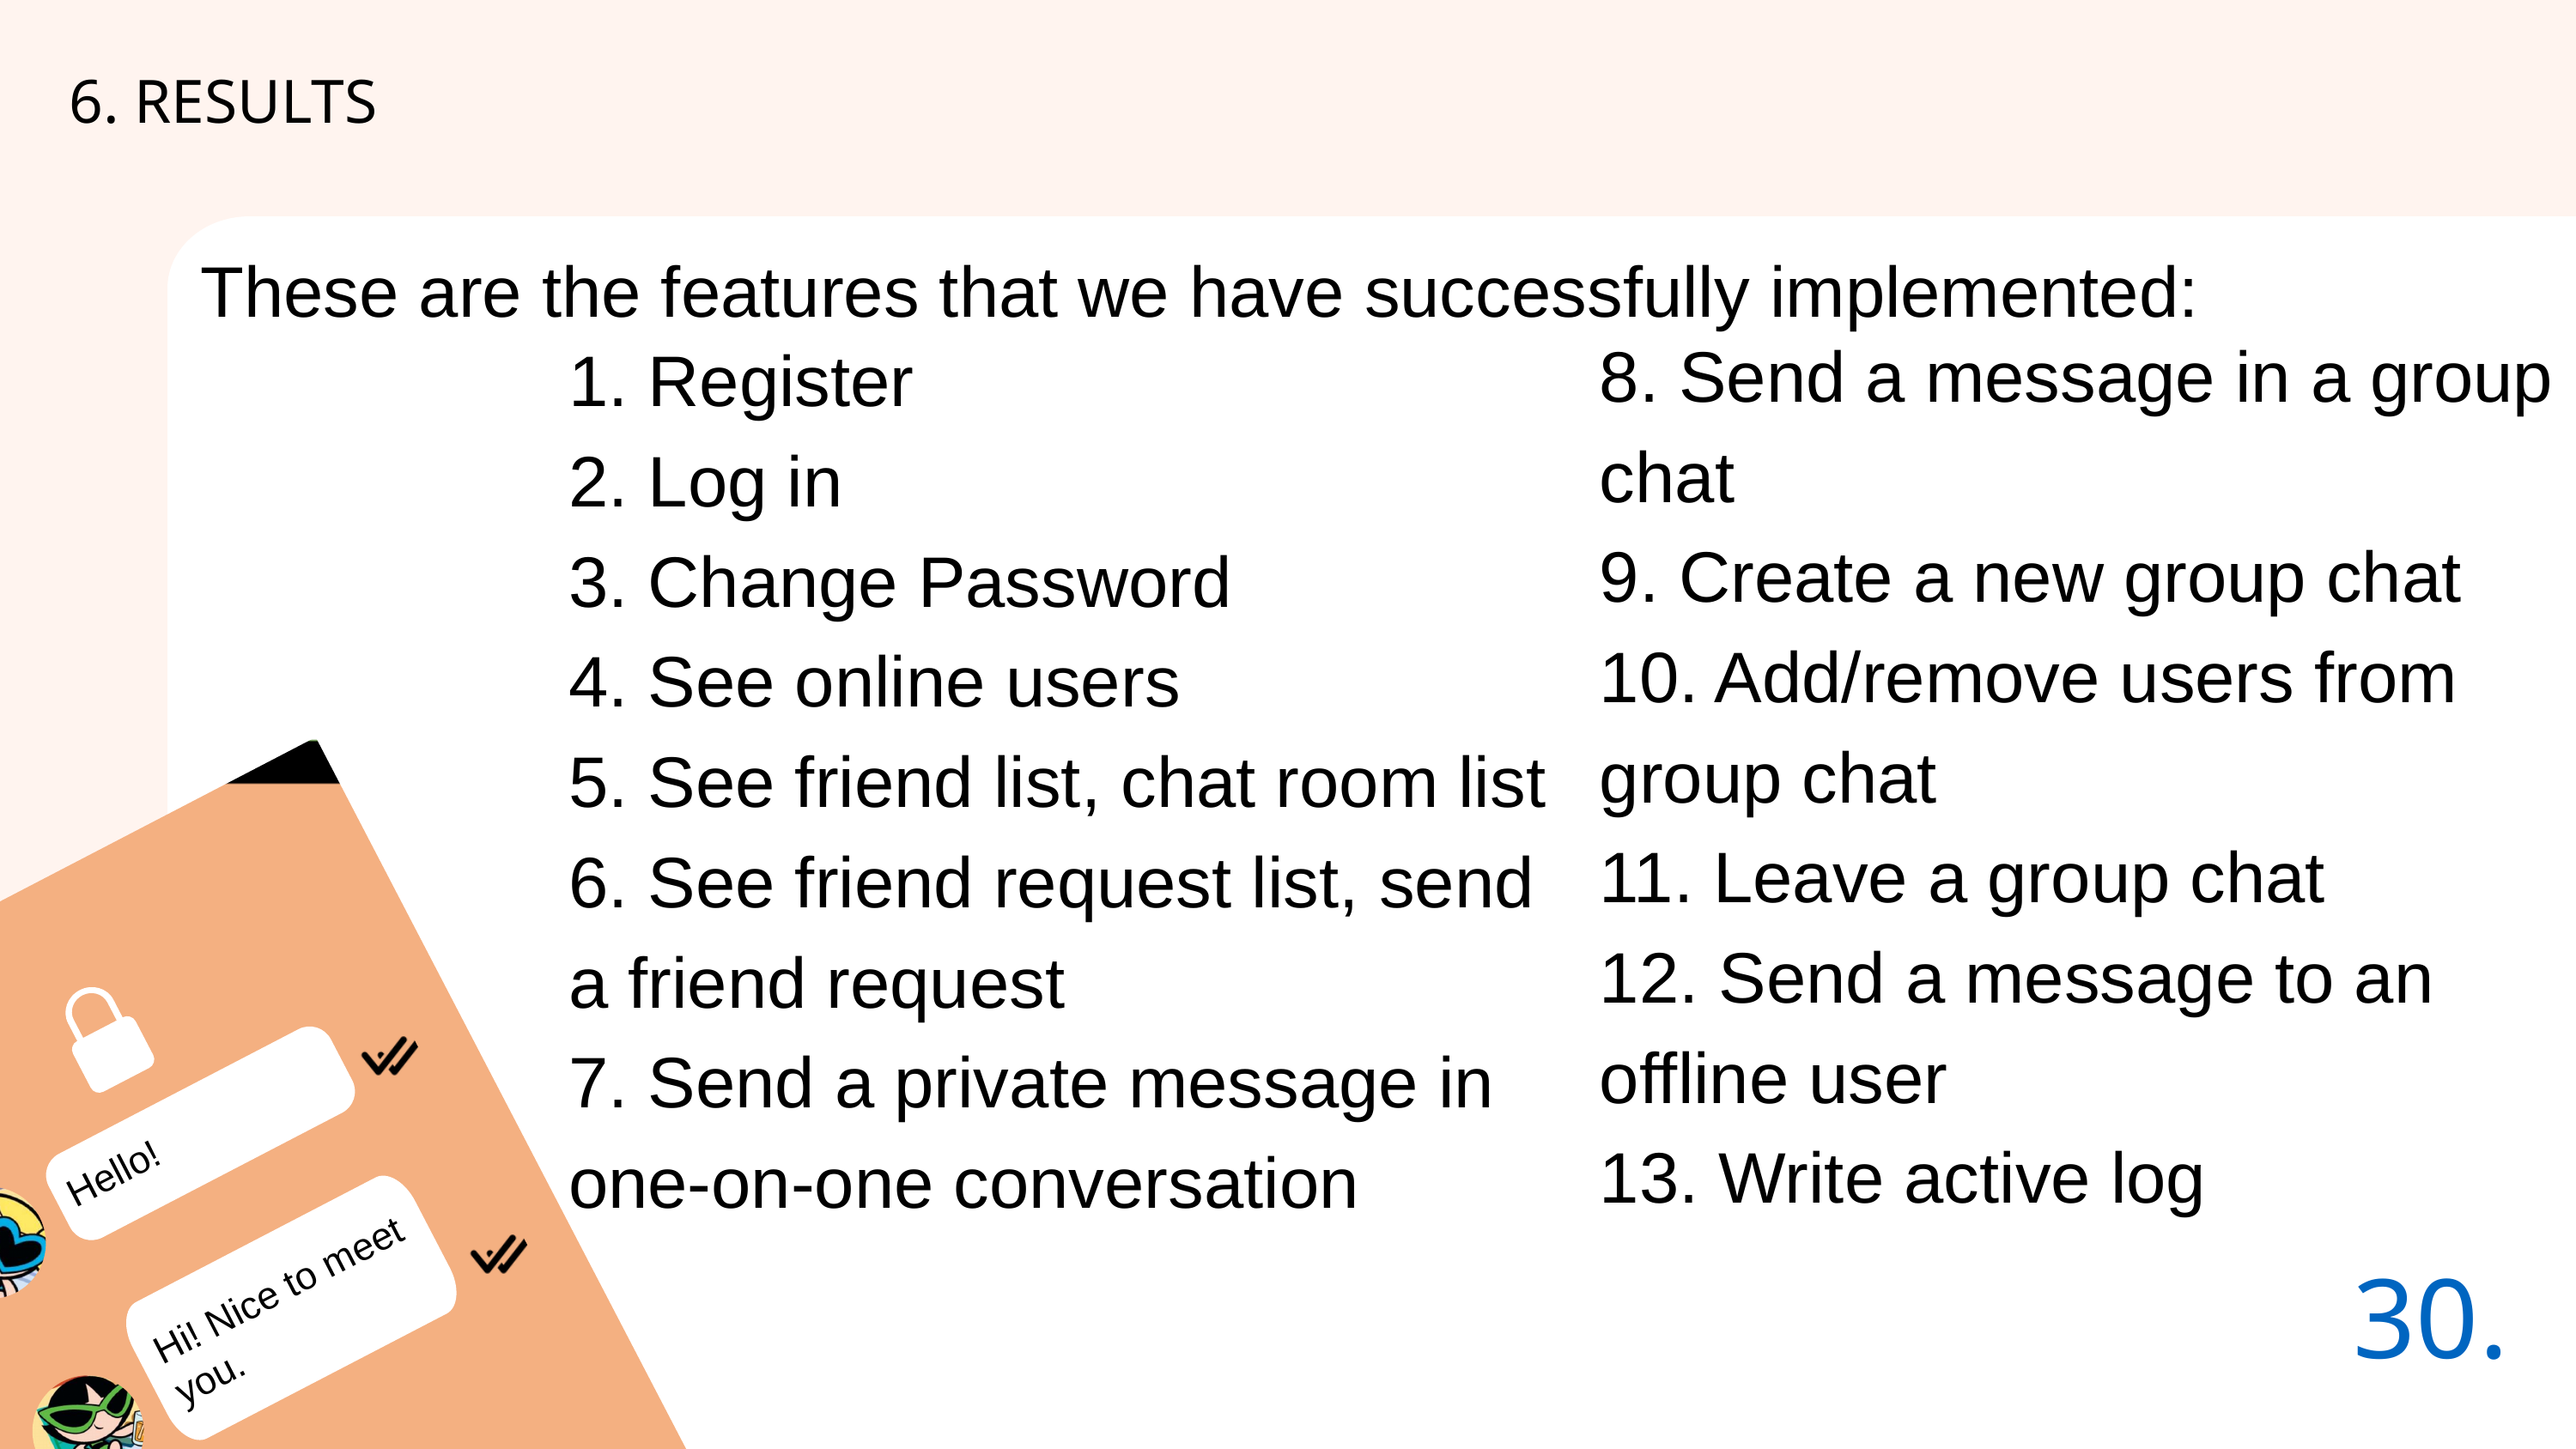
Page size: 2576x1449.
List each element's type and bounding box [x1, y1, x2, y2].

text_box [0, 1186, 46, 1300]
text_box [40, 1085, 360, 1181]
text_box [32, 1374, 144, 1449]
text_box [77, 1025, 149, 1083]
text_box [64, 986, 117, 1036]
text_box [0, 0, 2576, 1185]
text_box [167, 215, 2576, 1449]
text_box [0, 1188, 161, 1449]
text_box [131, 1230, 451, 1385]
